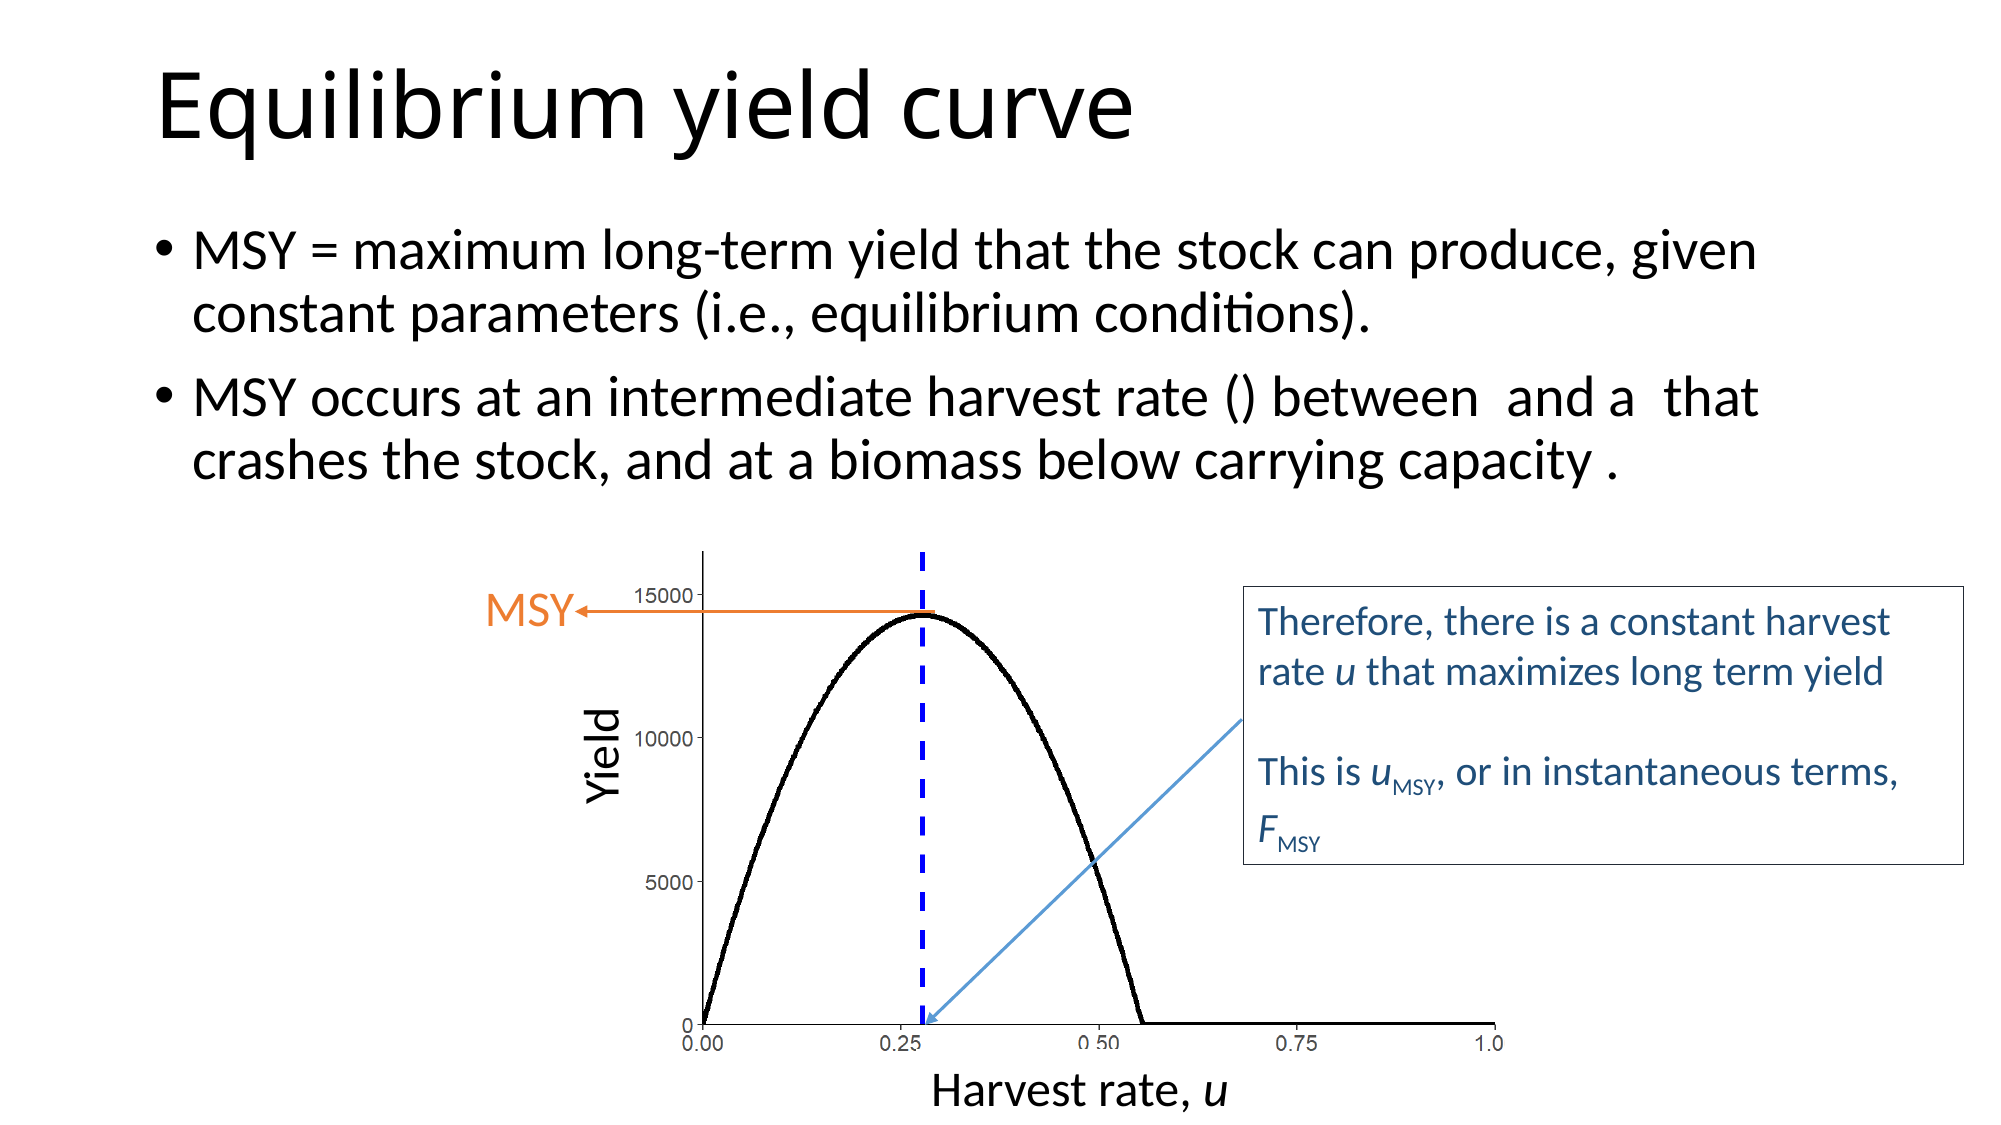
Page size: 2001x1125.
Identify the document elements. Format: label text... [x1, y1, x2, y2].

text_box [924, 719, 1243, 1025]
picture [598, 551, 1505, 1089]
title Equilibrium yield curve [139, 0, 1865, 218]
text_box Yield [561, 659, 598, 820]
text_box MSY [469, 568, 598, 644]
text_box Therefore, there is a constant harvest rate u that maximizes long term yield This is uMSY, or in instantaneous terms, FMSY [1505, 586, 1964, 865]
text_box Harvest rate, u [916, 1089, 1269, 1124]
